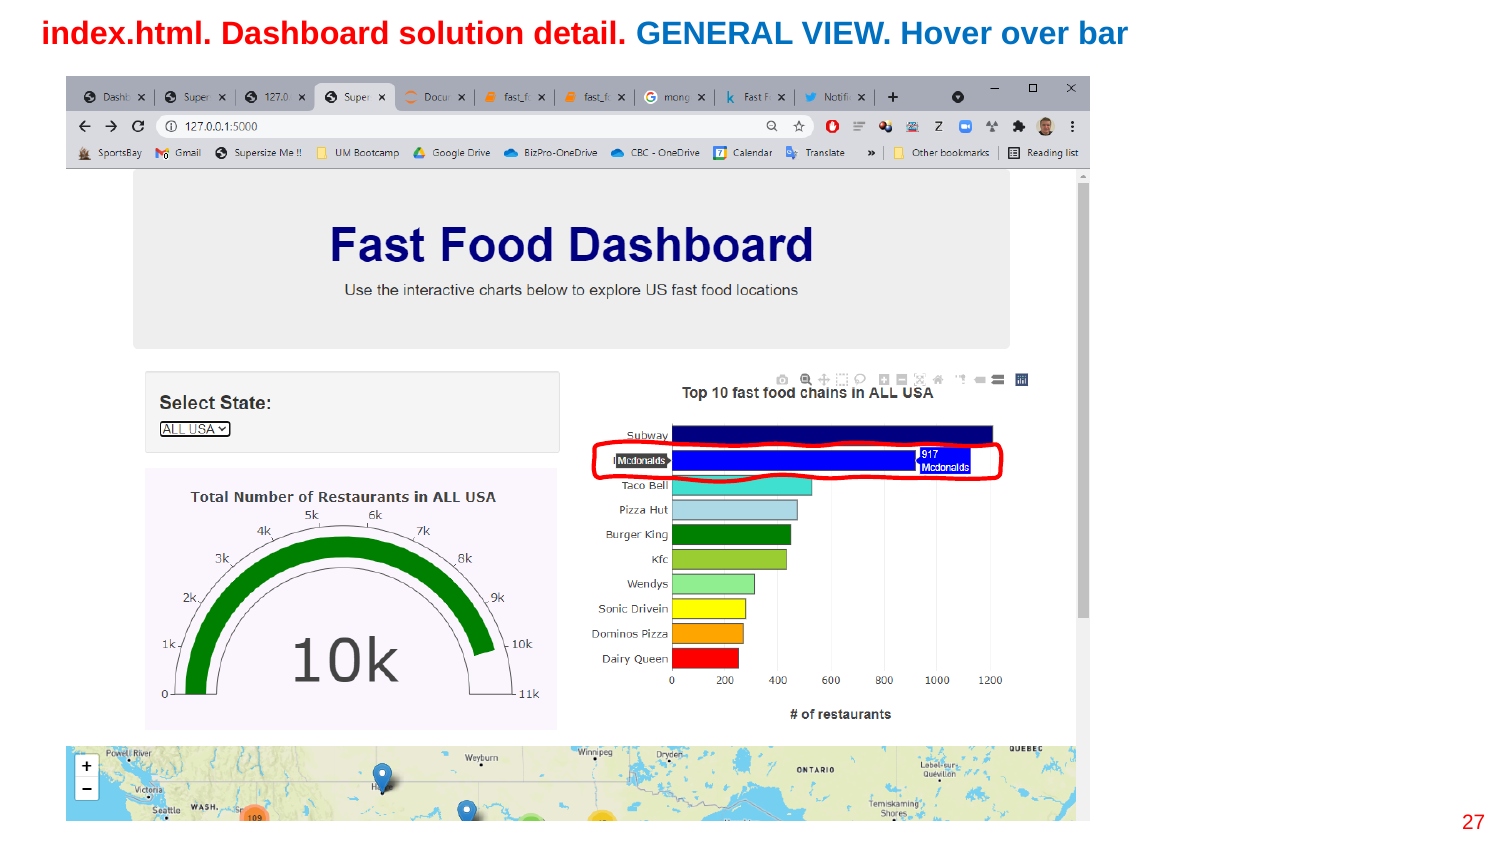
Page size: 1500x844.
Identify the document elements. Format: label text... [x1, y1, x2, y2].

slide_number 27 [1149, 798, 1500, 844]
title index.html. Dashboard solution detail. GENERAL VIEW. Hover over bar [26, 4, 1374, 59]
picture [66, 76, 1090, 822]
